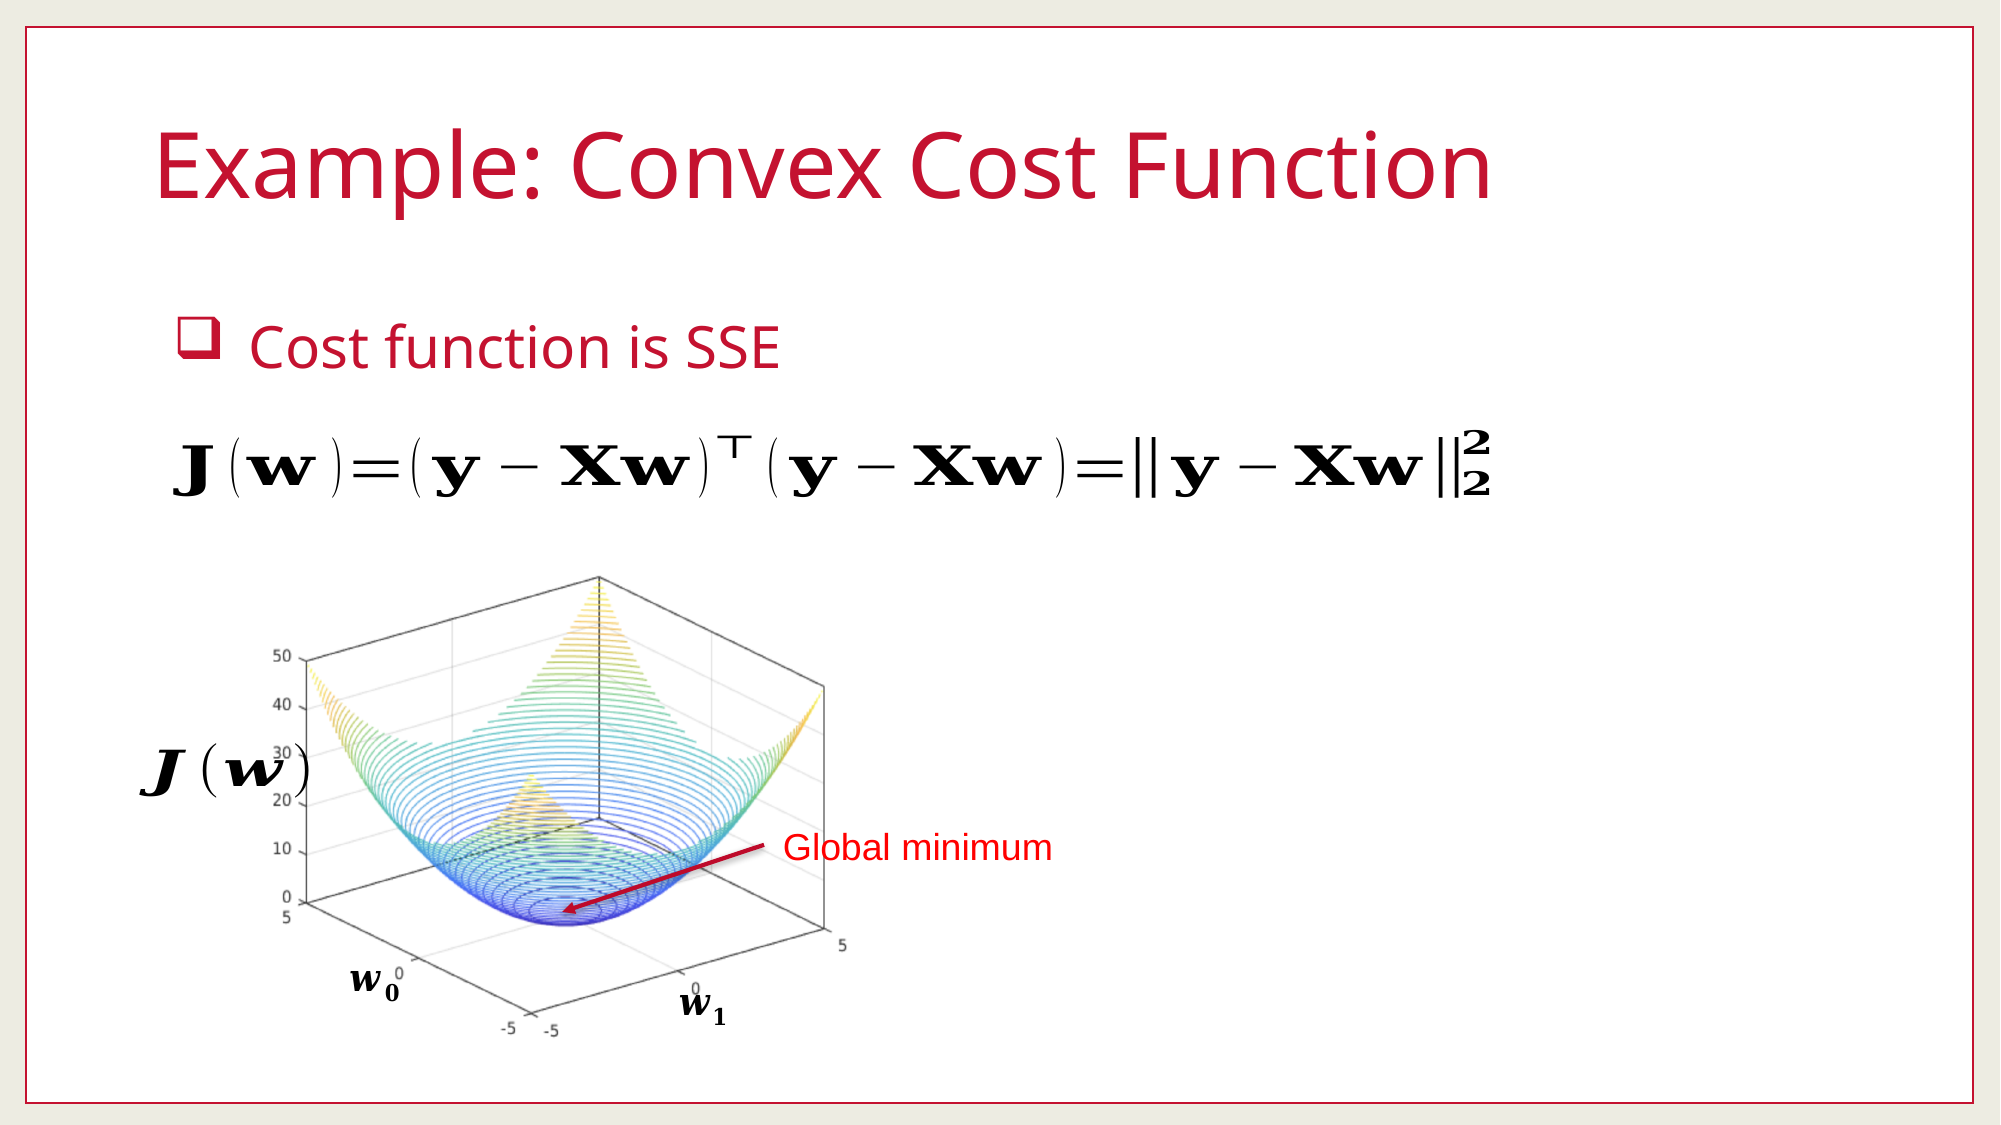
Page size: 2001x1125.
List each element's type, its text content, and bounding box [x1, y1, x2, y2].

title Example: Convex Cost Function [137, 59, 1863, 278]
list Cost function is SSE [158, 310, 1976, 1125]
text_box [137, 573, 1072, 1058]
